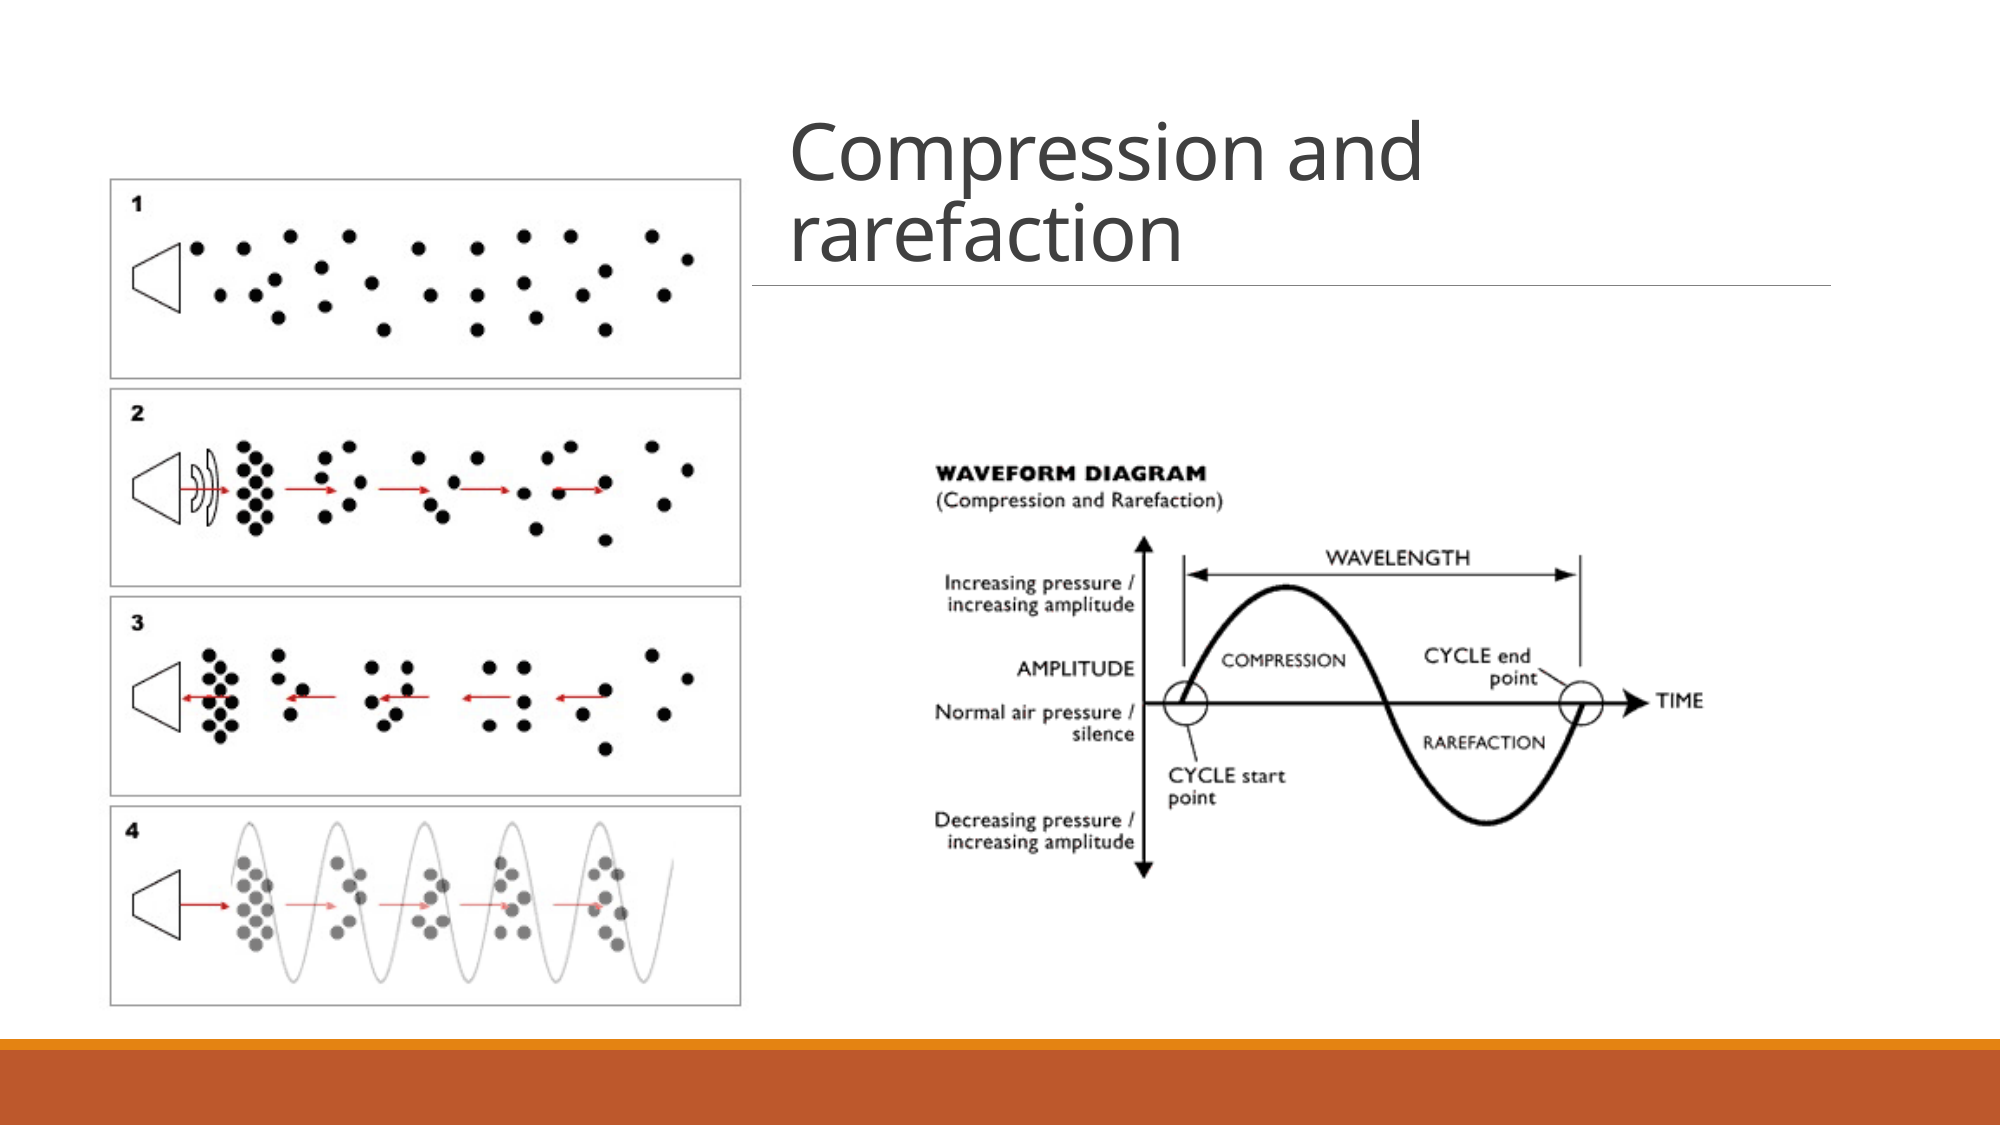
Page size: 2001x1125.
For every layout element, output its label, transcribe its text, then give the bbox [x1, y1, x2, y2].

picture [97, 165, 753, 1017]
picture [928, 431, 1727, 891]
title Compression and rarefaction [773, 47, 1830, 285]
